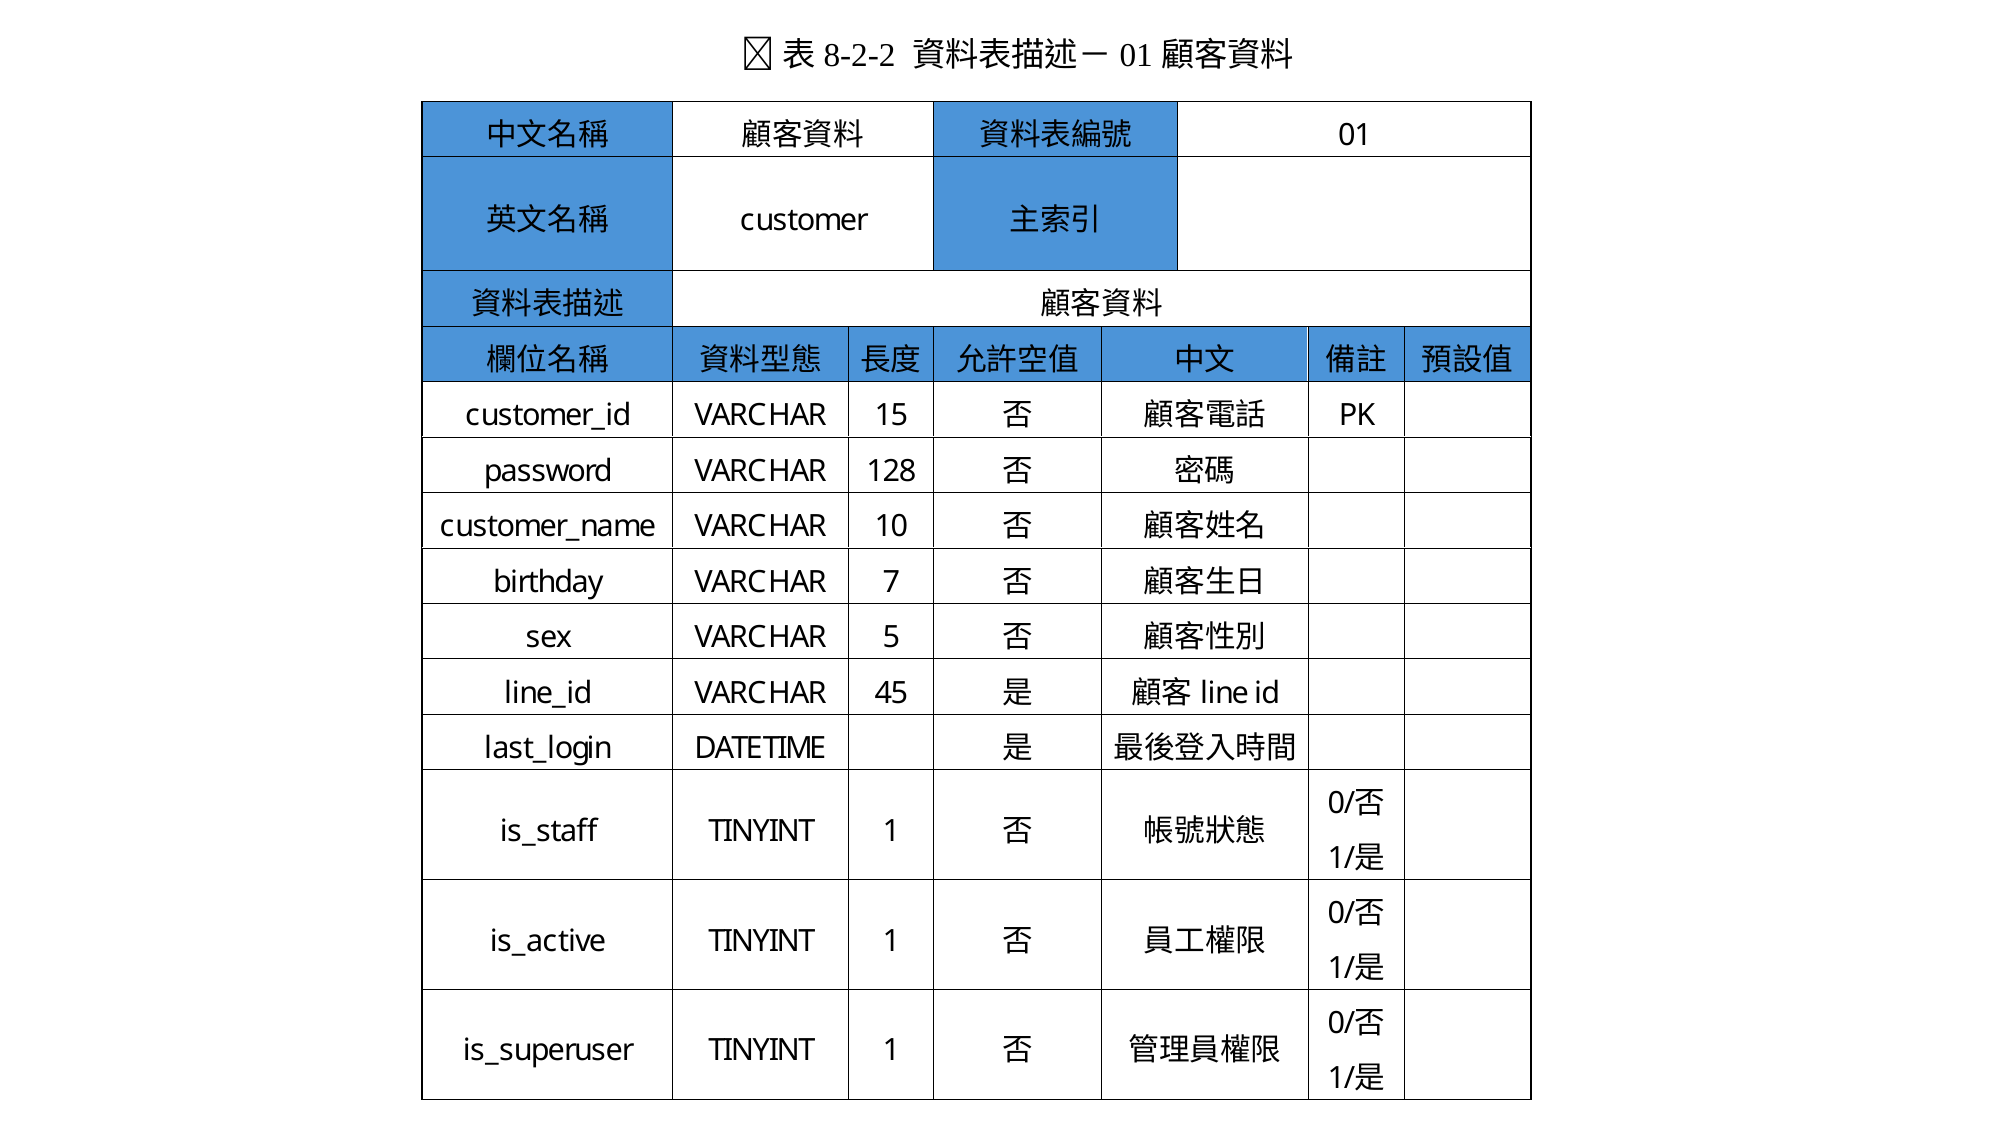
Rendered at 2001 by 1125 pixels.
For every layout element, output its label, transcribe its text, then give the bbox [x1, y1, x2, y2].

text_box 表8-2-2 資料表描述－01顧客資料 [726, 25, 1318, 81]
picture [421, 100, 1532, 1100]
